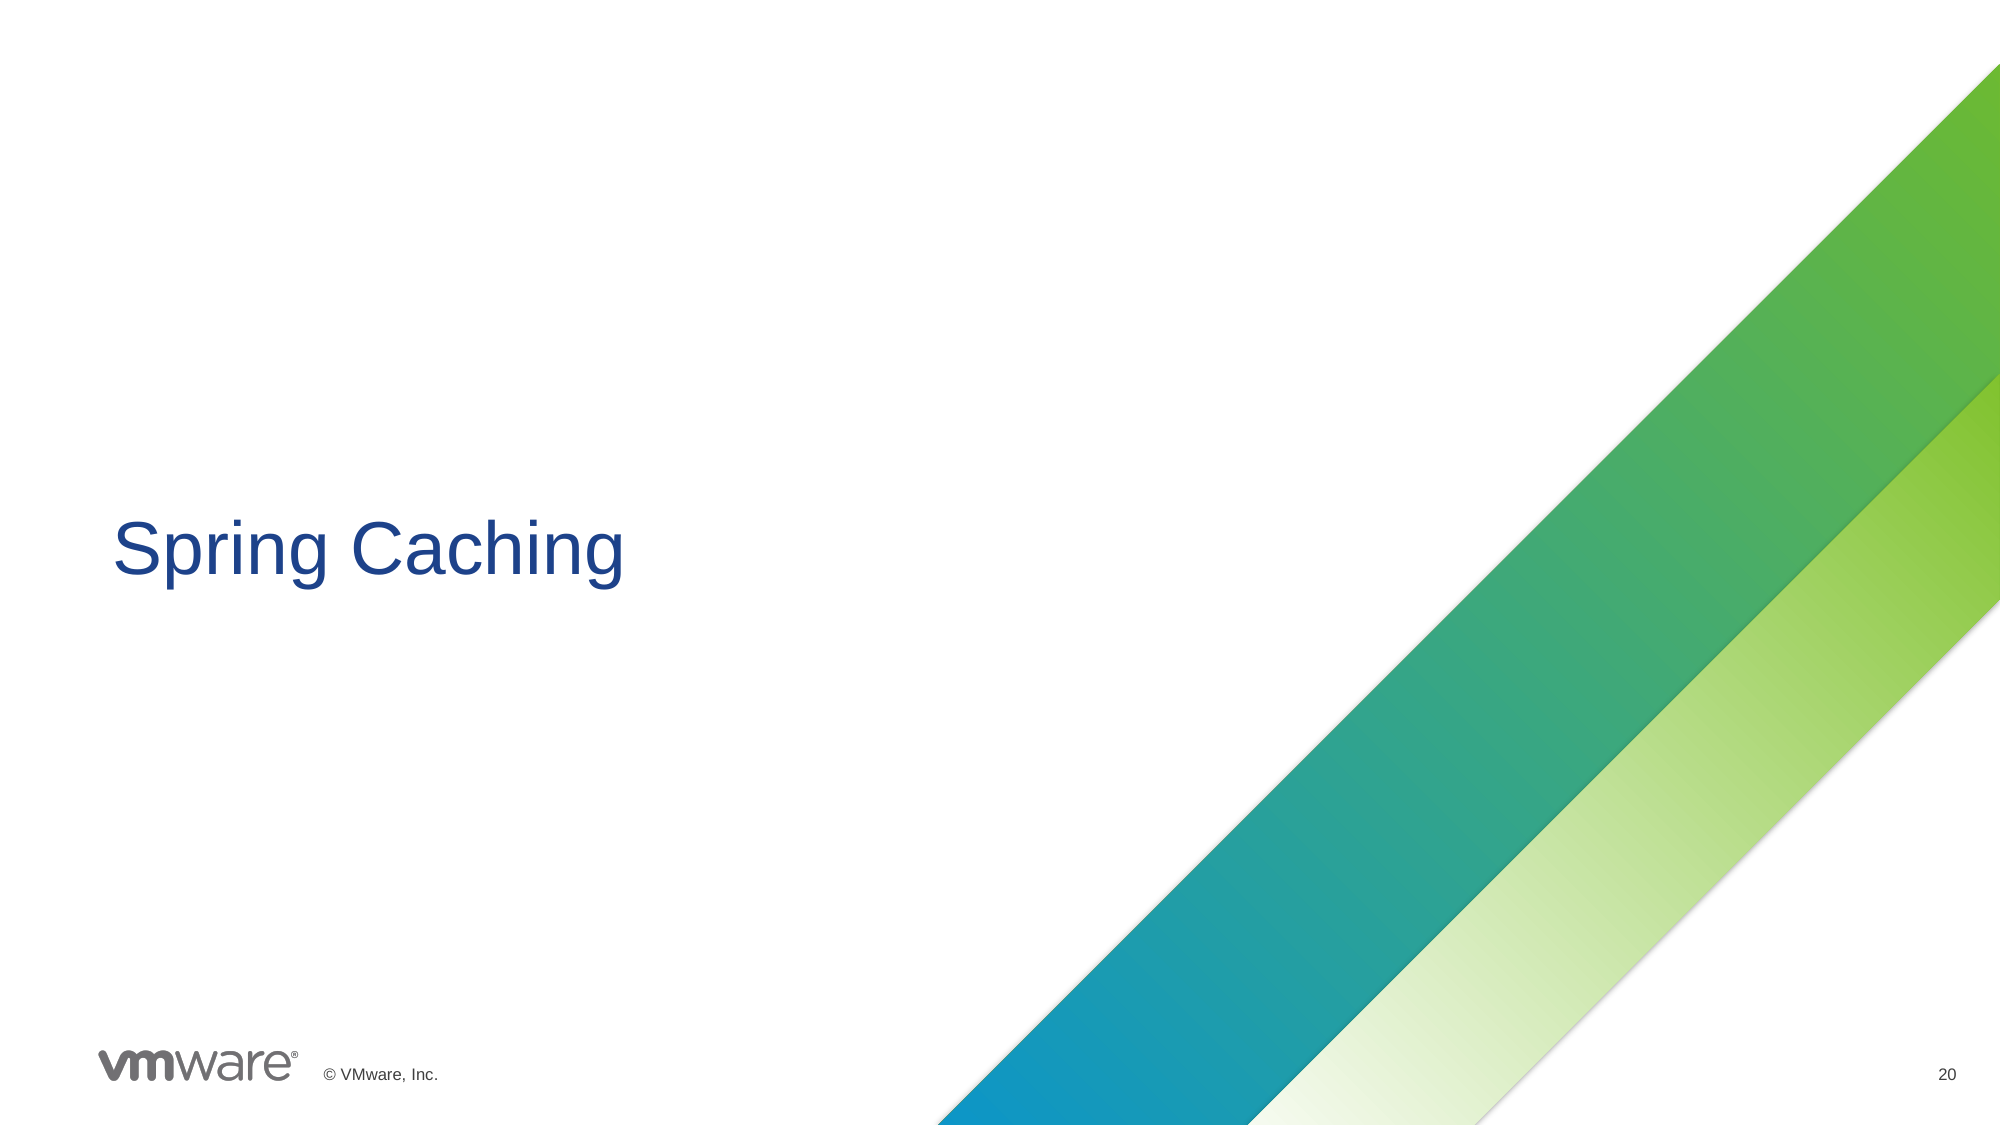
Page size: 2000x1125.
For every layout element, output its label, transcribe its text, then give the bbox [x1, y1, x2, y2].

title Spring Caching [112, 388, 1168, 591]
picture [68, 1020, 322, 1112]
